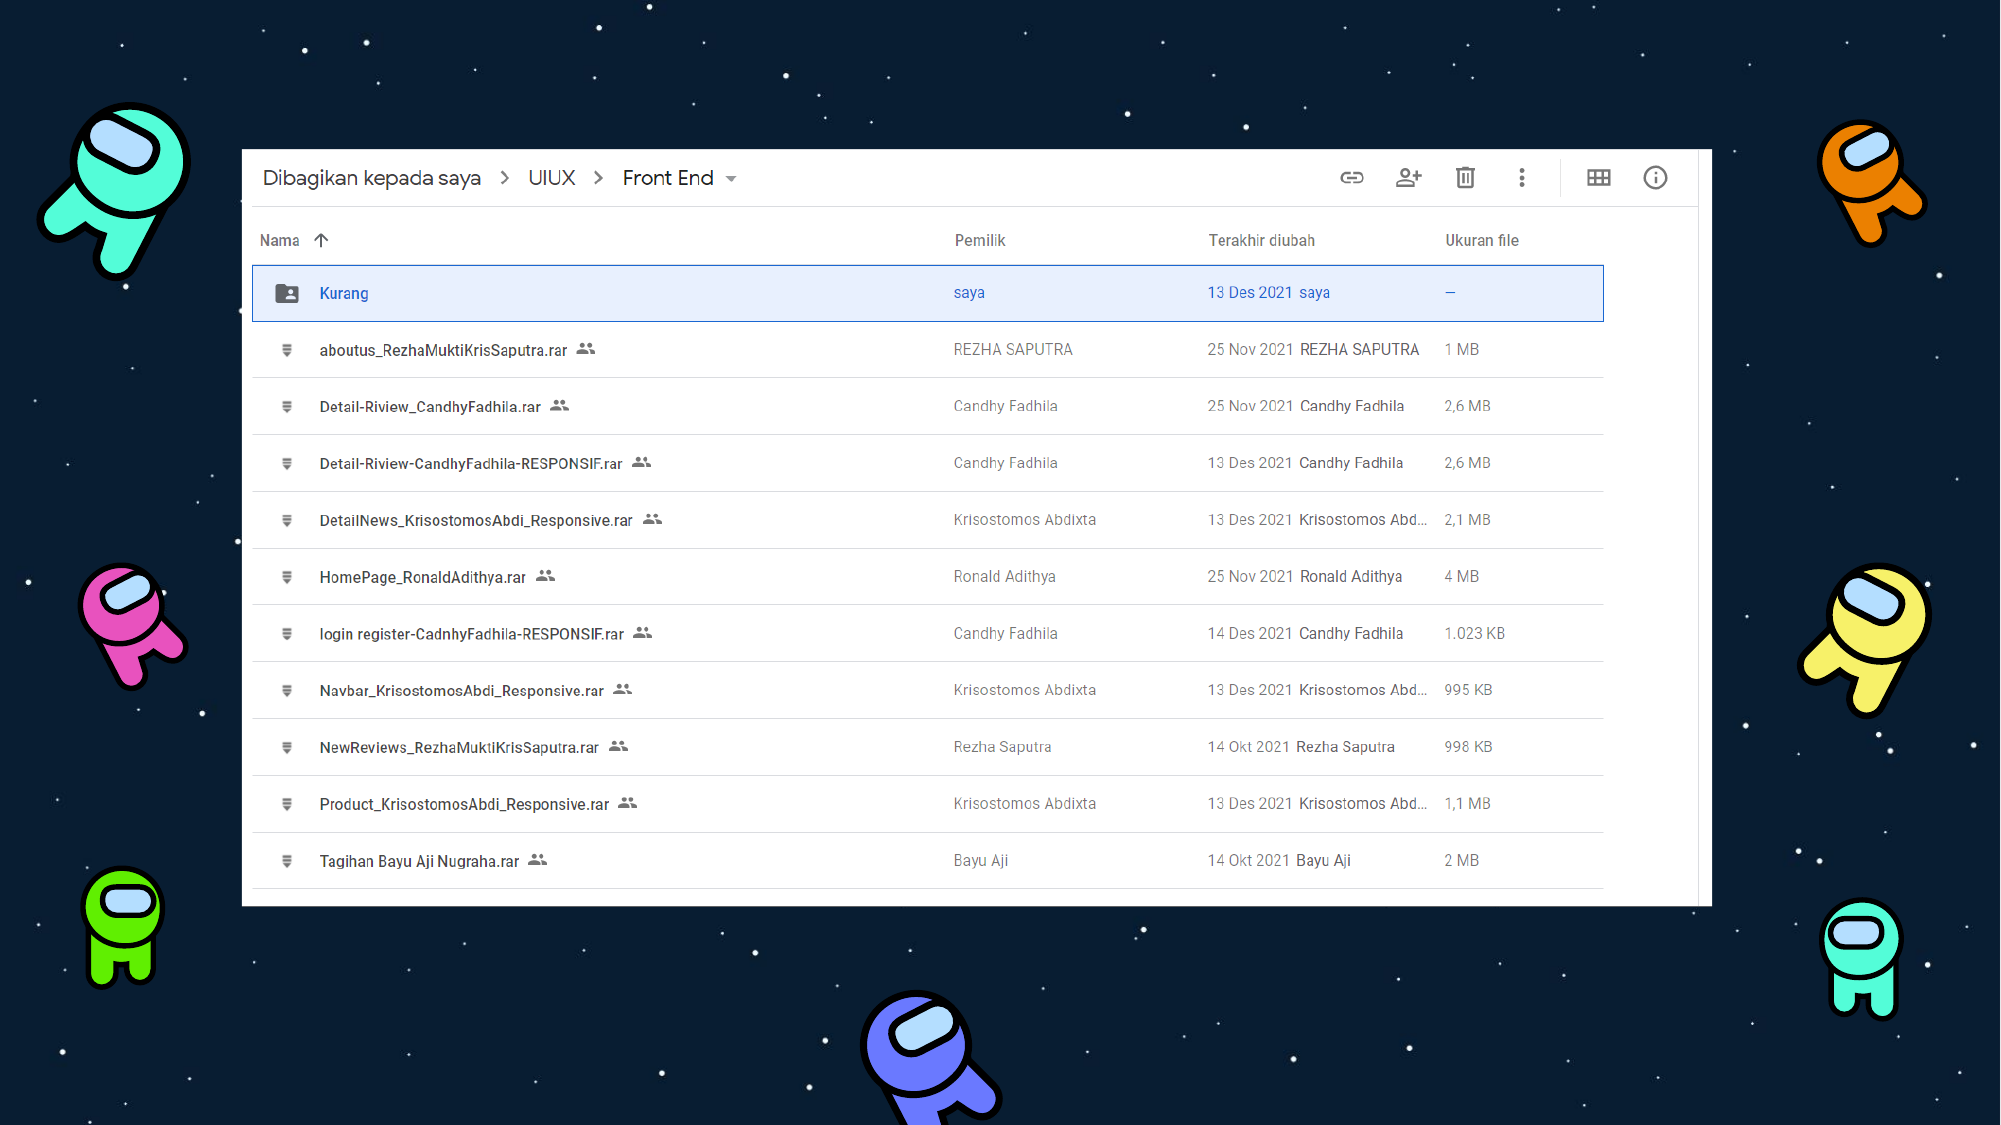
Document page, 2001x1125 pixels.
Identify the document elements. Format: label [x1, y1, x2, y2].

text_box [1818, 896, 1905, 1022]
text_box [79, 865, 167, 991]
text_box [1794, 562, 1939, 720]
text_box [1811, 119, 1930, 249]
text_box [33, 101, 199, 282]
text_box [852, 989, 1006, 1125]
text_box [72, 562, 191, 692]
picture [0, 0, 2001, 1125]
